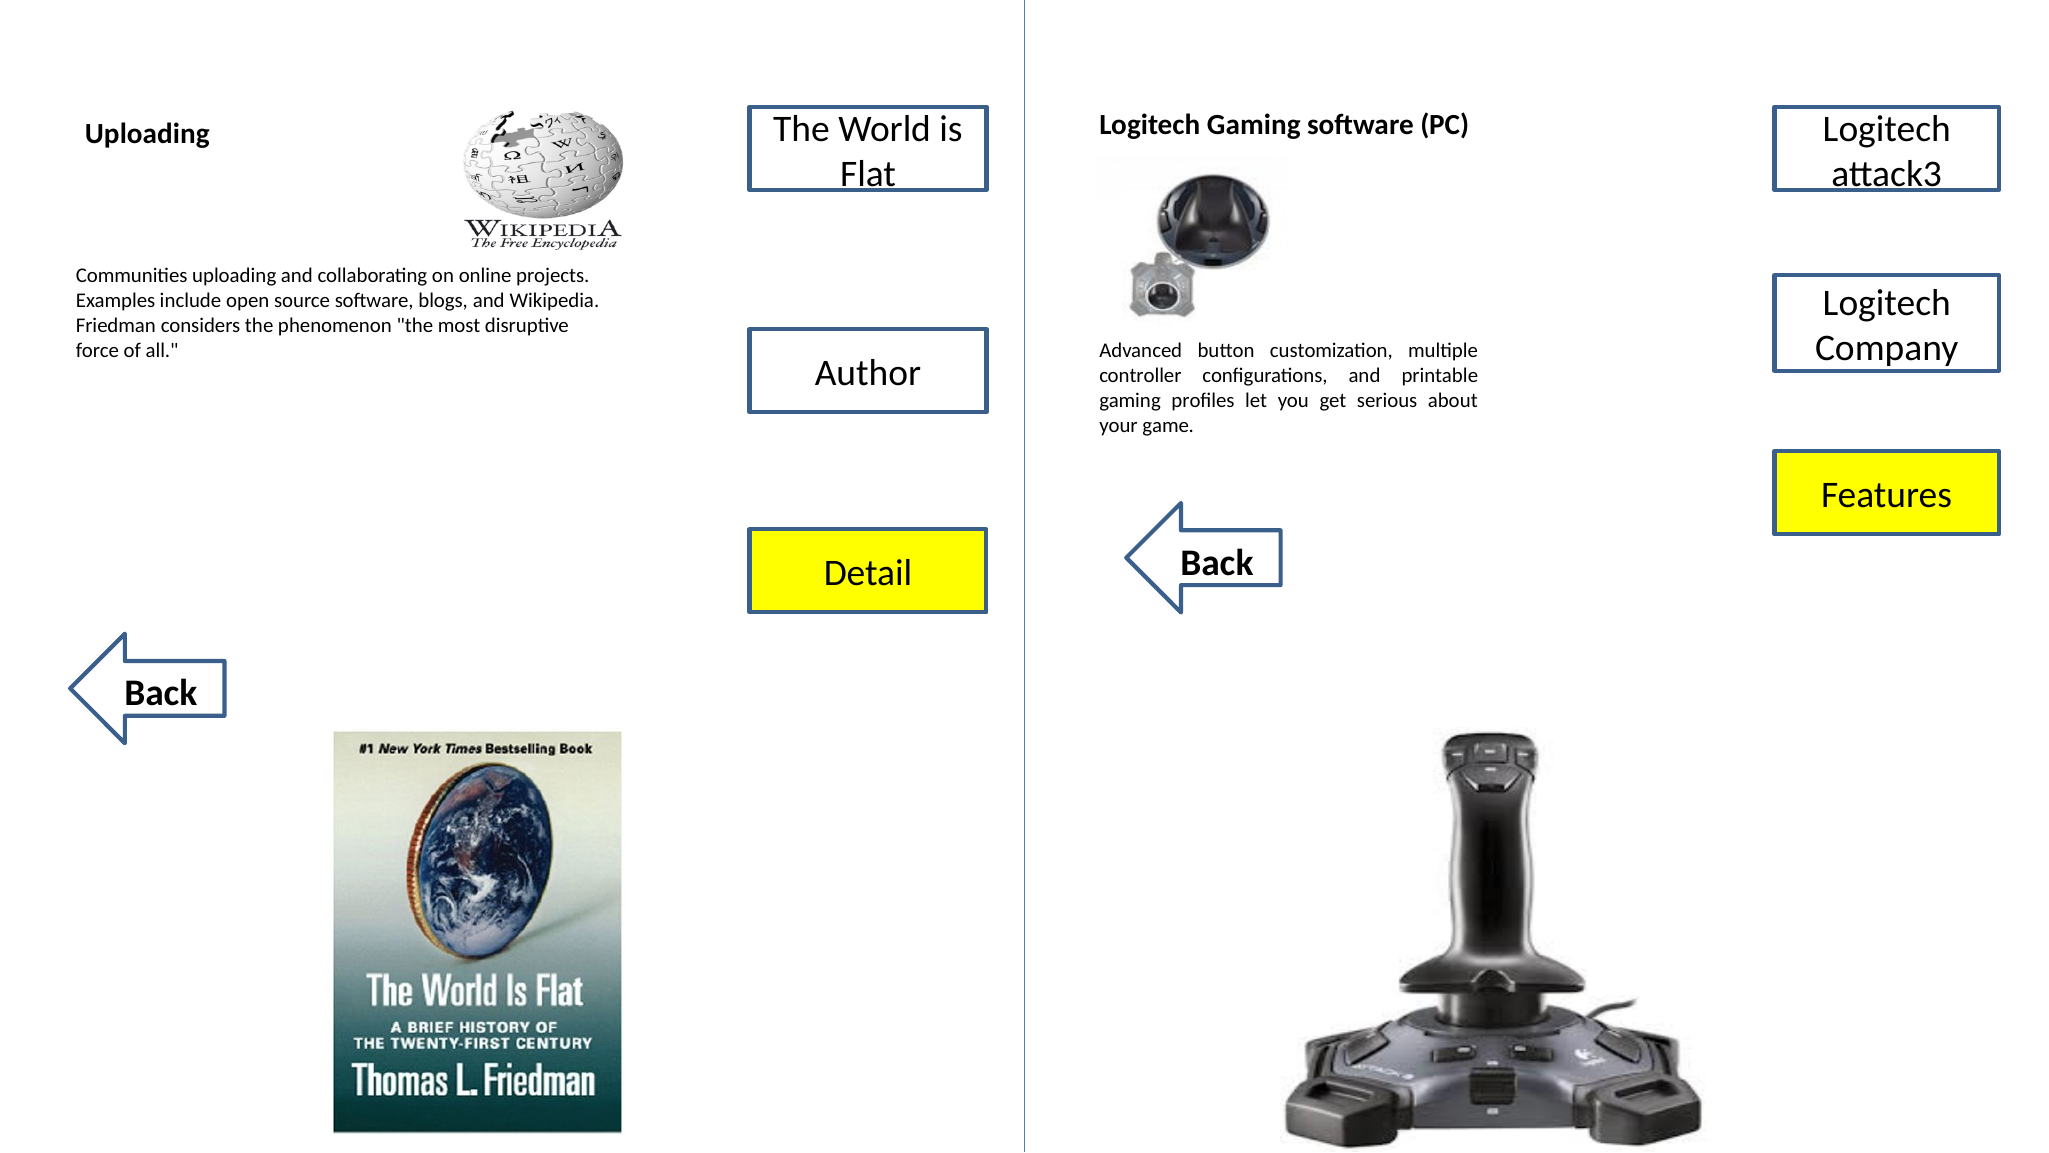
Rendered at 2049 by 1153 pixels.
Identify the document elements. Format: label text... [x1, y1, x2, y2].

text_box Features [1772, 449, 2001, 536]
picture [255, 727, 701, 1153]
picture [461, 109, 625, 250]
text_box Back [1124, 501, 1283, 615]
text_box Logitech Company [1772, 273, 2001, 373]
text_box Communities uploading and collaborating on online projects. Examples include open source software, blogs, and Wikipedia. Friedman considers the phenomenon "the most disruptive force of all." [61, 254, 625, 370]
text_box Logitech Gaming software (PC) [1084, 98, 1493, 148]
text_box Uploading [70, 106, 266, 157]
picture [1096, 157, 1289, 331]
text_box Logitech attack3 [1772, 105, 2001, 192]
text_box Detail [747, 527, 988, 614]
text_box Advanced button customization, multiple controller configurations, and printable gaming profiles let you get serious about your game. [1084, 329, 1493, 444]
text_box Author [747, 327, 989, 414]
text_box The World is Flat [747, 105, 989, 192]
text_box Back [68, 631, 227, 746]
picture [1280, 727, 1706, 1153]
